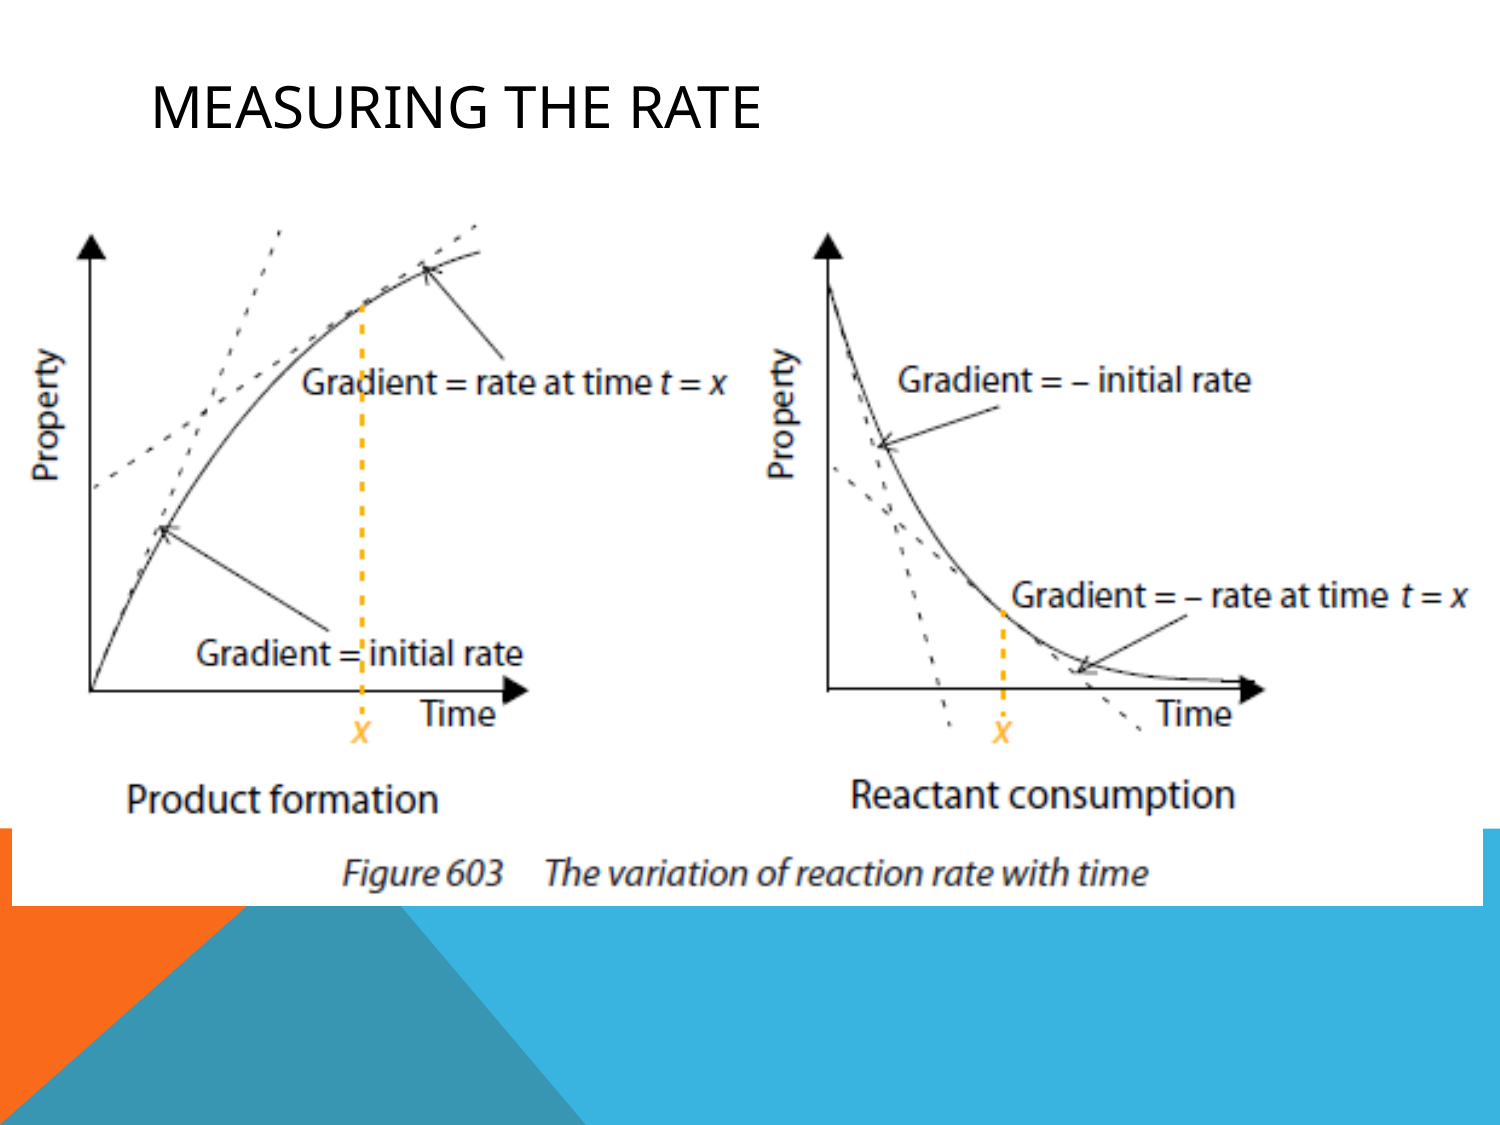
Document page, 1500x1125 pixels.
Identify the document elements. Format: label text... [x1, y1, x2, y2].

picture [11, 209, 1483, 907]
title Measuring the rate [135, 60, 1369, 150]
